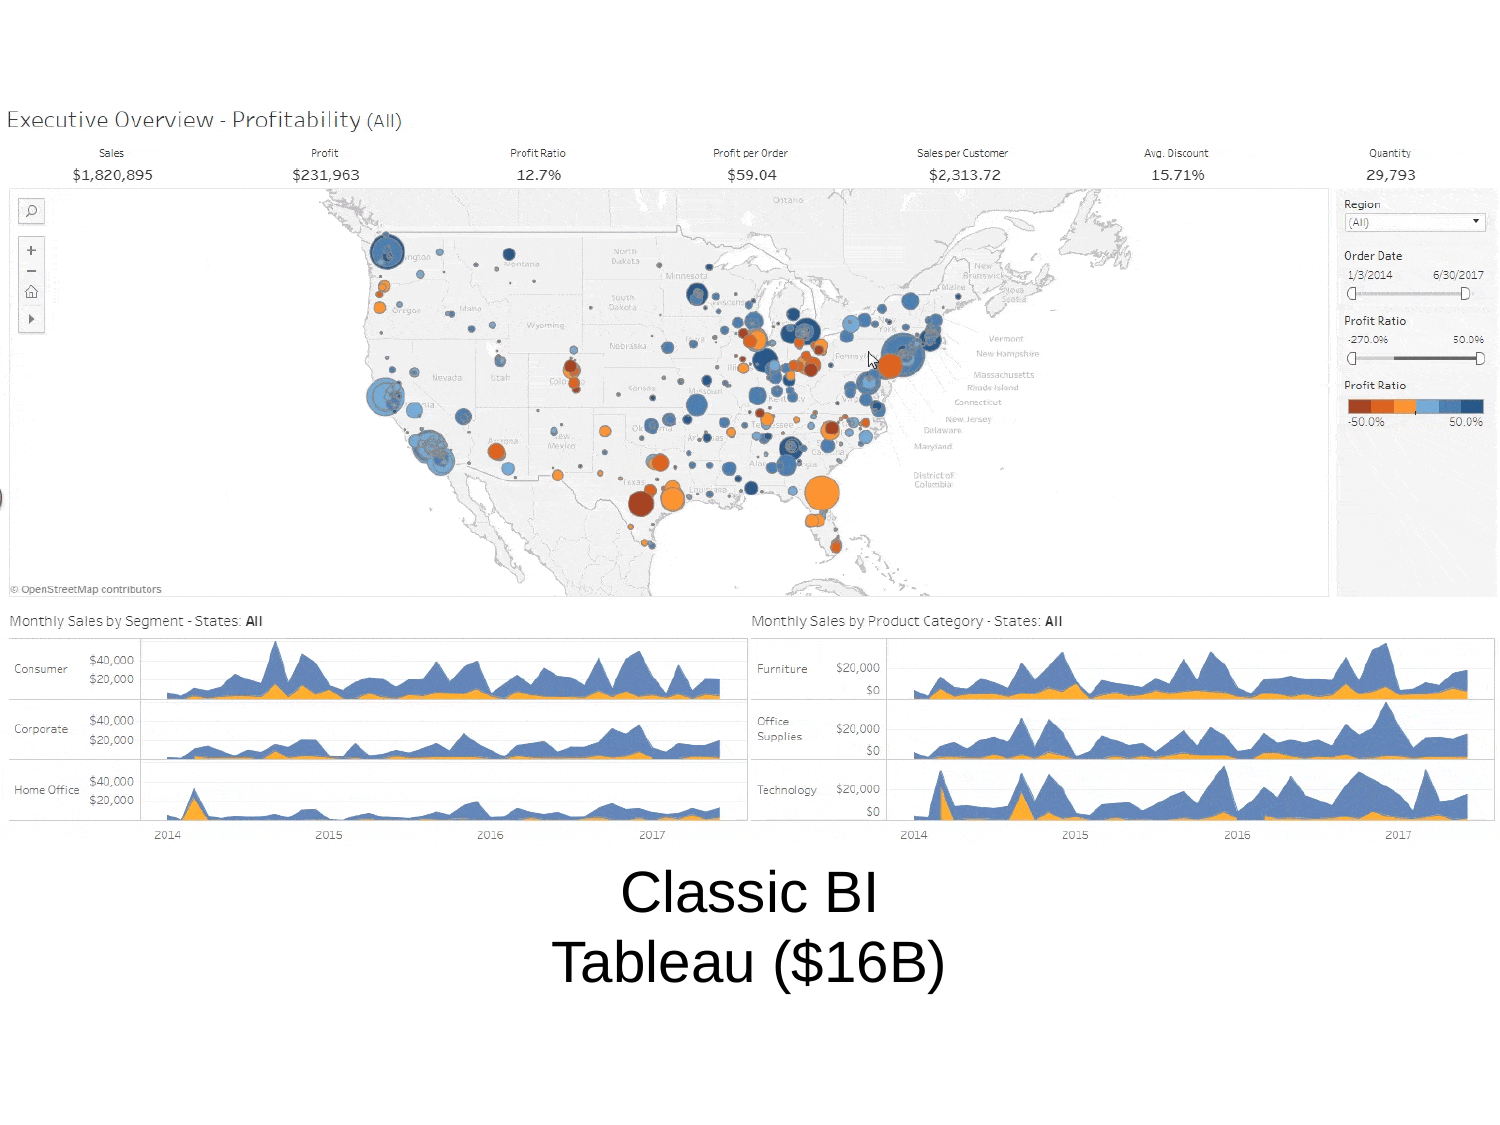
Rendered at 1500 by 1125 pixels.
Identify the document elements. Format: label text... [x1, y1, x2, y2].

text_box Classic BI Tableau ($16B) [536, 847, 963, 1002]
picture [0, 96, 1500, 847]
